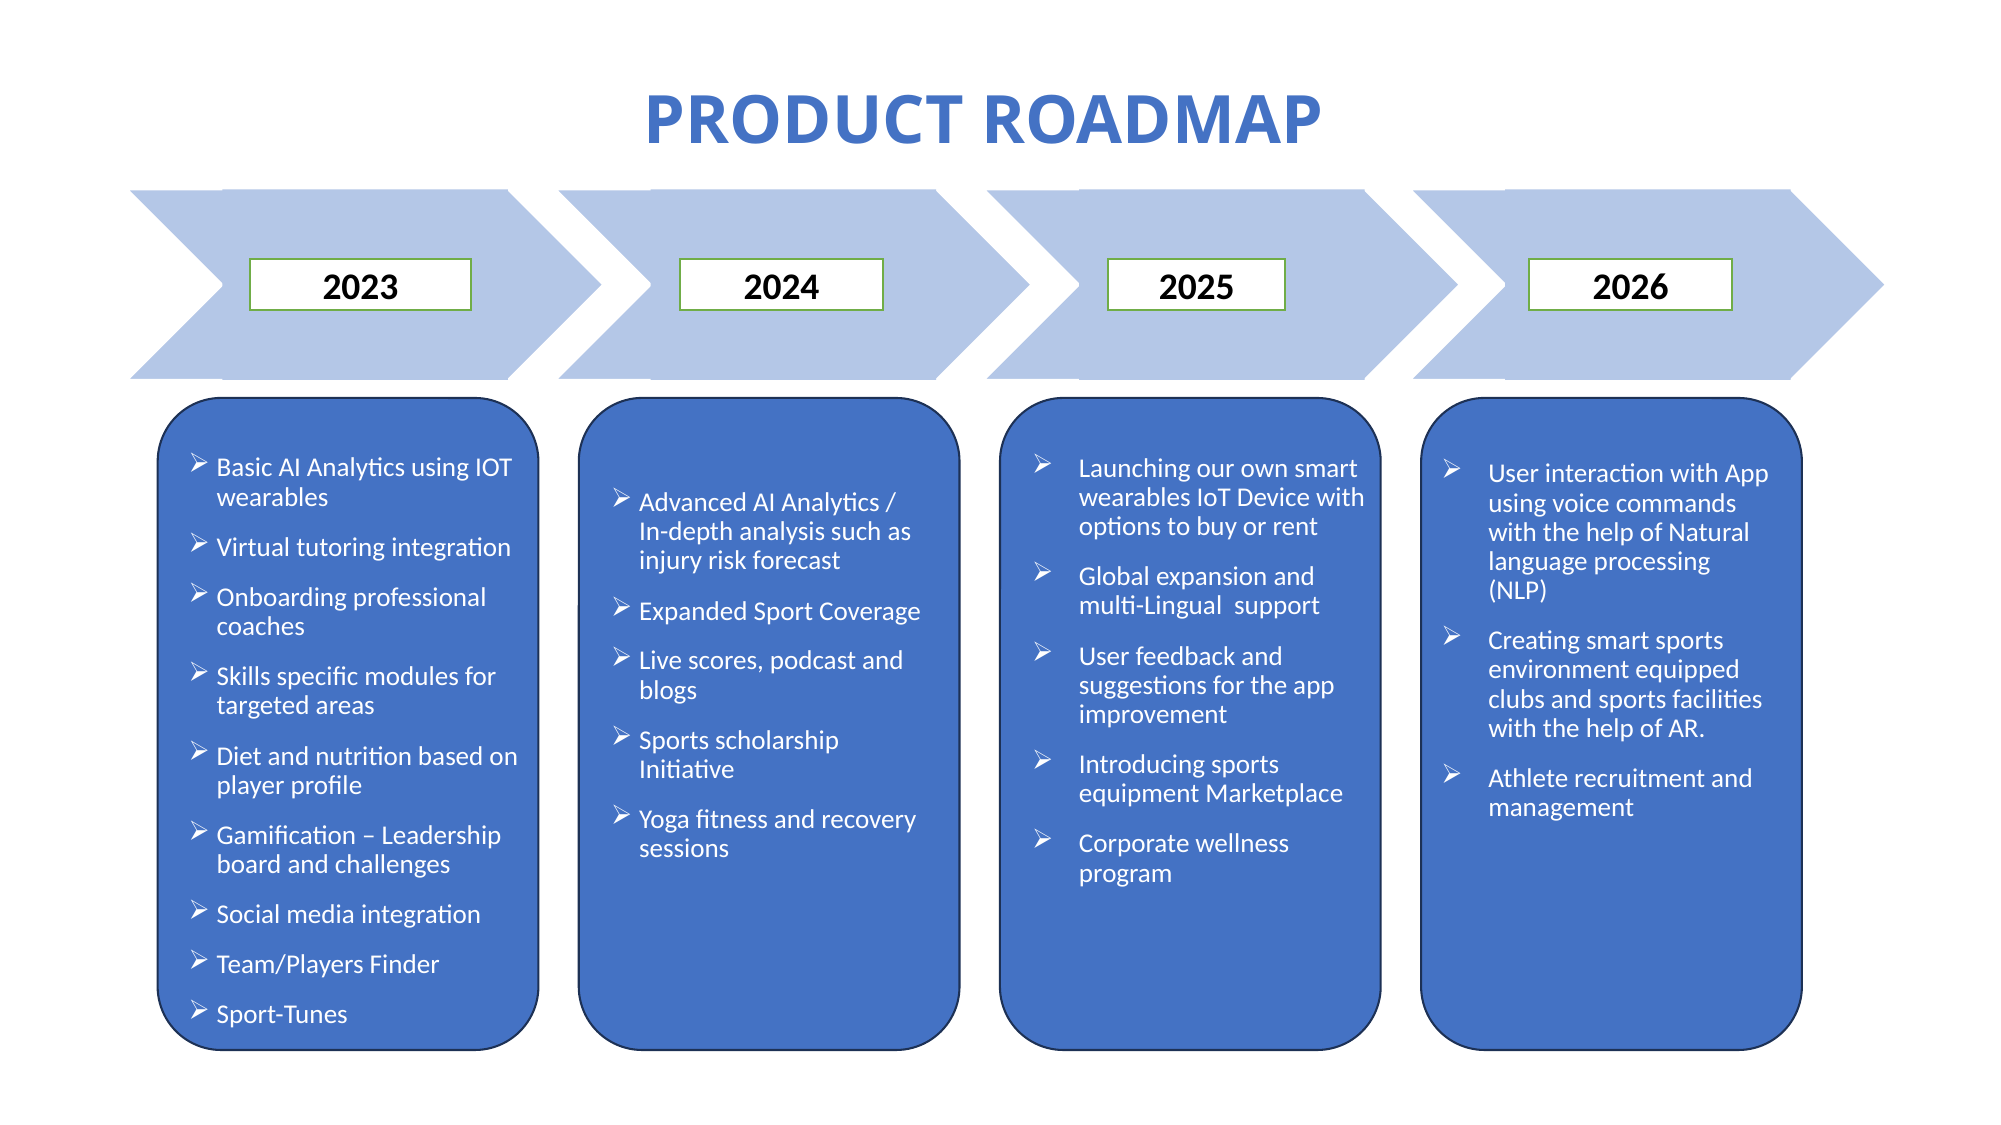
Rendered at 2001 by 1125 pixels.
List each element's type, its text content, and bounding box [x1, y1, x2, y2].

text_box Basic AI Analytics using IOT wearables Virtual tutoring integration Onboarding professional coaches Skills specific modules for targeted areas Diet and nutrition based on player profile Gamification – Leadership board and challenges Social media integration Team/Players Finder Sport-Tunes [127, 446, 559, 1125]
text_box User interaction with App using voice commands with the help of Natural language processing (NLP) Creating smart sports environment equipped clubs and sports facilities with the help of AR. Athlete recruitment and management [1380, 380, 1787, 830]
text_box Launching our own smart wearables IoT Device with options to buy or rent Global expansion and multi-Lingual support User feedback and suggestions for the app improvement Introducing sports equipment Marketplace Corporate wellness program [970, 446, 1397, 1028]
text_box [1420, 419, 1803, 1052]
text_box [983, 189, 1409, 380]
text_box [577, 412, 961, 1052]
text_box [1409, 189, 1886, 380]
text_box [127, 189, 555, 380]
text_box [1000, 396, 1380, 446]
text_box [555, 189, 983, 380]
text_box PRODUCT ROADMAP [38, 40, 1929, 166]
text_box [158, 396, 538, 446]
text_box [1014, 1028, 1367, 1052]
text_box Advanced AI Analytics / In-depth analysis such as injury risk forecast Expanded Sport Coverage Live scores, podcast and blogs Sports scholarship Initiative Yoga fitness and recovery sessions [549, 397, 938, 919]
